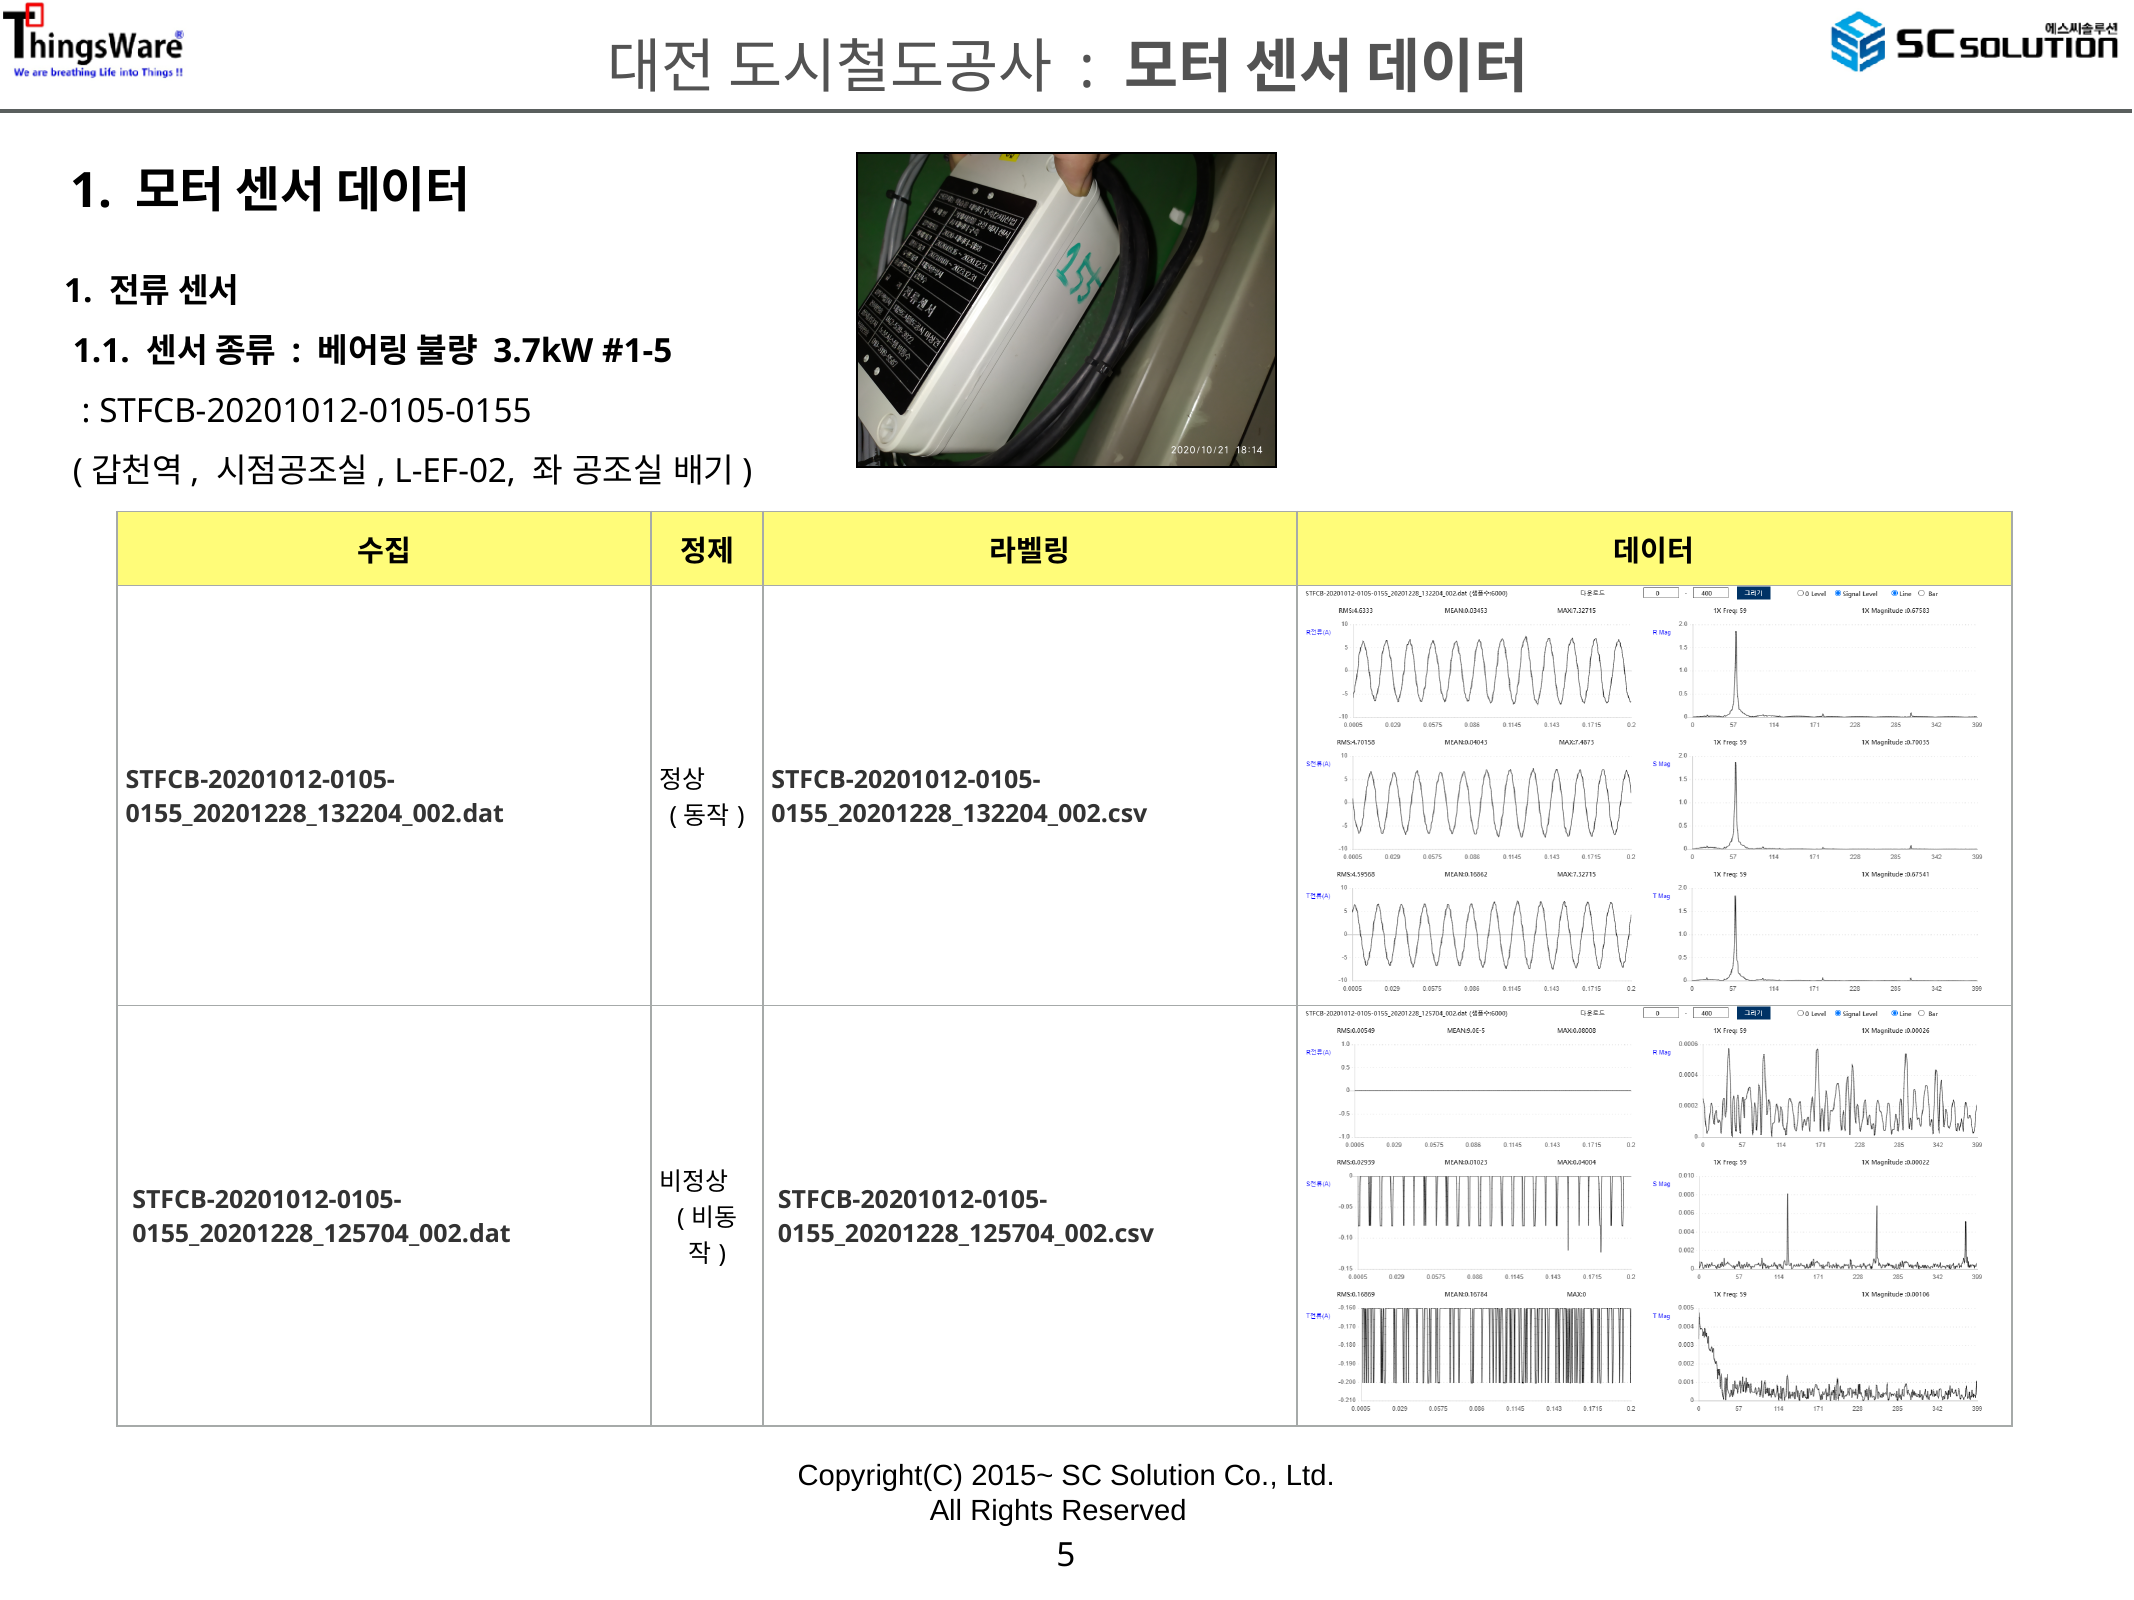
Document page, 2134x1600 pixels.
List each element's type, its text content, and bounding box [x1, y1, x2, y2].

table_cell [1298, 586, 2011, 1005]
table_header 데이터 [1298, 512, 2011, 585]
table_cell 정상 (동작) [652, 586, 762, 1005]
table_header 정제 [652, 512, 762, 585]
table_cell STFCB-20201012-0105-0155_20201228_132204_002.dat [118, 586, 650, 1005]
text_box 1. 모터 센서 데이터 [0, 138, 2134, 226]
title 대전 도시철도공사 : 모터 센서 데이터 [0, 20, 2134, 109]
table_cell [1298, 1006, 2011, 1425]
table_header 수집 [118, 512, 650, 585]
table_cell STFCB-20201012-0105-0155_20201228_132204_002.csv [764, 586, 1296, 1005]
table_cell STFCB-20201012-0105-0155_20201228_125704_002.csv [764, 1006, 1296, 1425]
text_box 1. 전류 센서 1.1. 센서 종류 : 베어링 불량 3.7kW #1-5 : STFCB-20201012-0105-0155 (갑천역, 시점공조실, L-EF-02, 좌 공조실 배기) [55, 240, 761, 497]
picture [857, 153, 1276, 467]
picture [0, 0, 191, 84]
table_cell STFCB-20201012-0105-0155_20201228_125704_002.dat [118, 1006, 650, 1425]
table_header 라벨링 [764, 512, 1296, 585]
table_cell 비정상 (비동작) [652, 1006, 762, 1425]
slide_number 5 [1046, 1535, 1086, 1579]
text_box Copyright(C) 2015~ SC Solution Co., Ltd. All Rights Reserved [789, 1447, 1344, 1535]
picture [1812, 0, 2134, 84]
